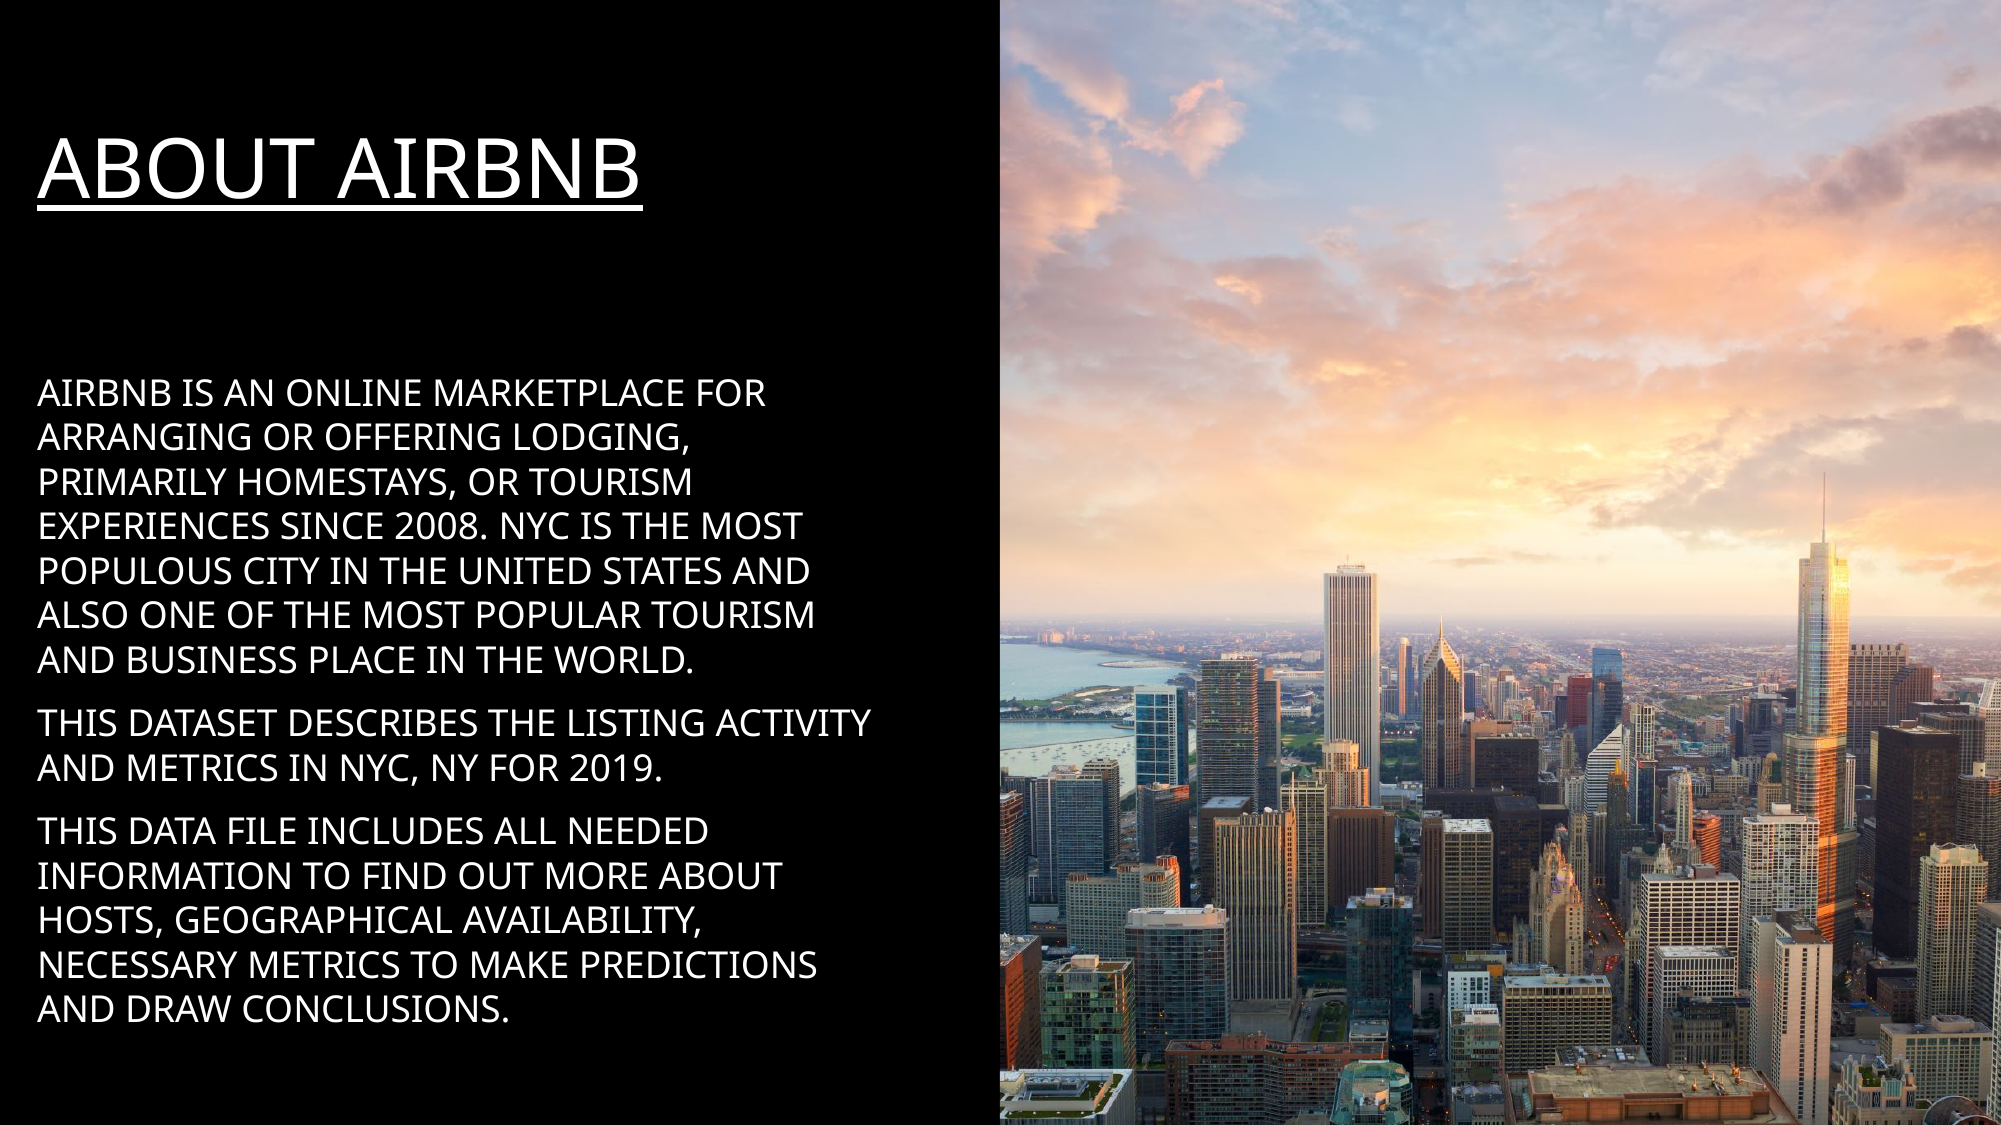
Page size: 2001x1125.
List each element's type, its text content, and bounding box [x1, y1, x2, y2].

list Airbnb is an online marketplace for arranging or offering lodging, primarily homestays, or tourism experiences since 2008. NYC is the most populous city in the United States and also one of the most popular tourism and business place in the world. This dataset describes the listing activity and metrics in NYC, NY for 2019. This data file includes all needed information to find out more about hosts, geographical availability, necessary metrics to make predictions and draw conclusions. [22, 356, 888, 1043]
picture [999, 0, 2001, 1125]
title About Airbnb [22, 6, 888, 324]
